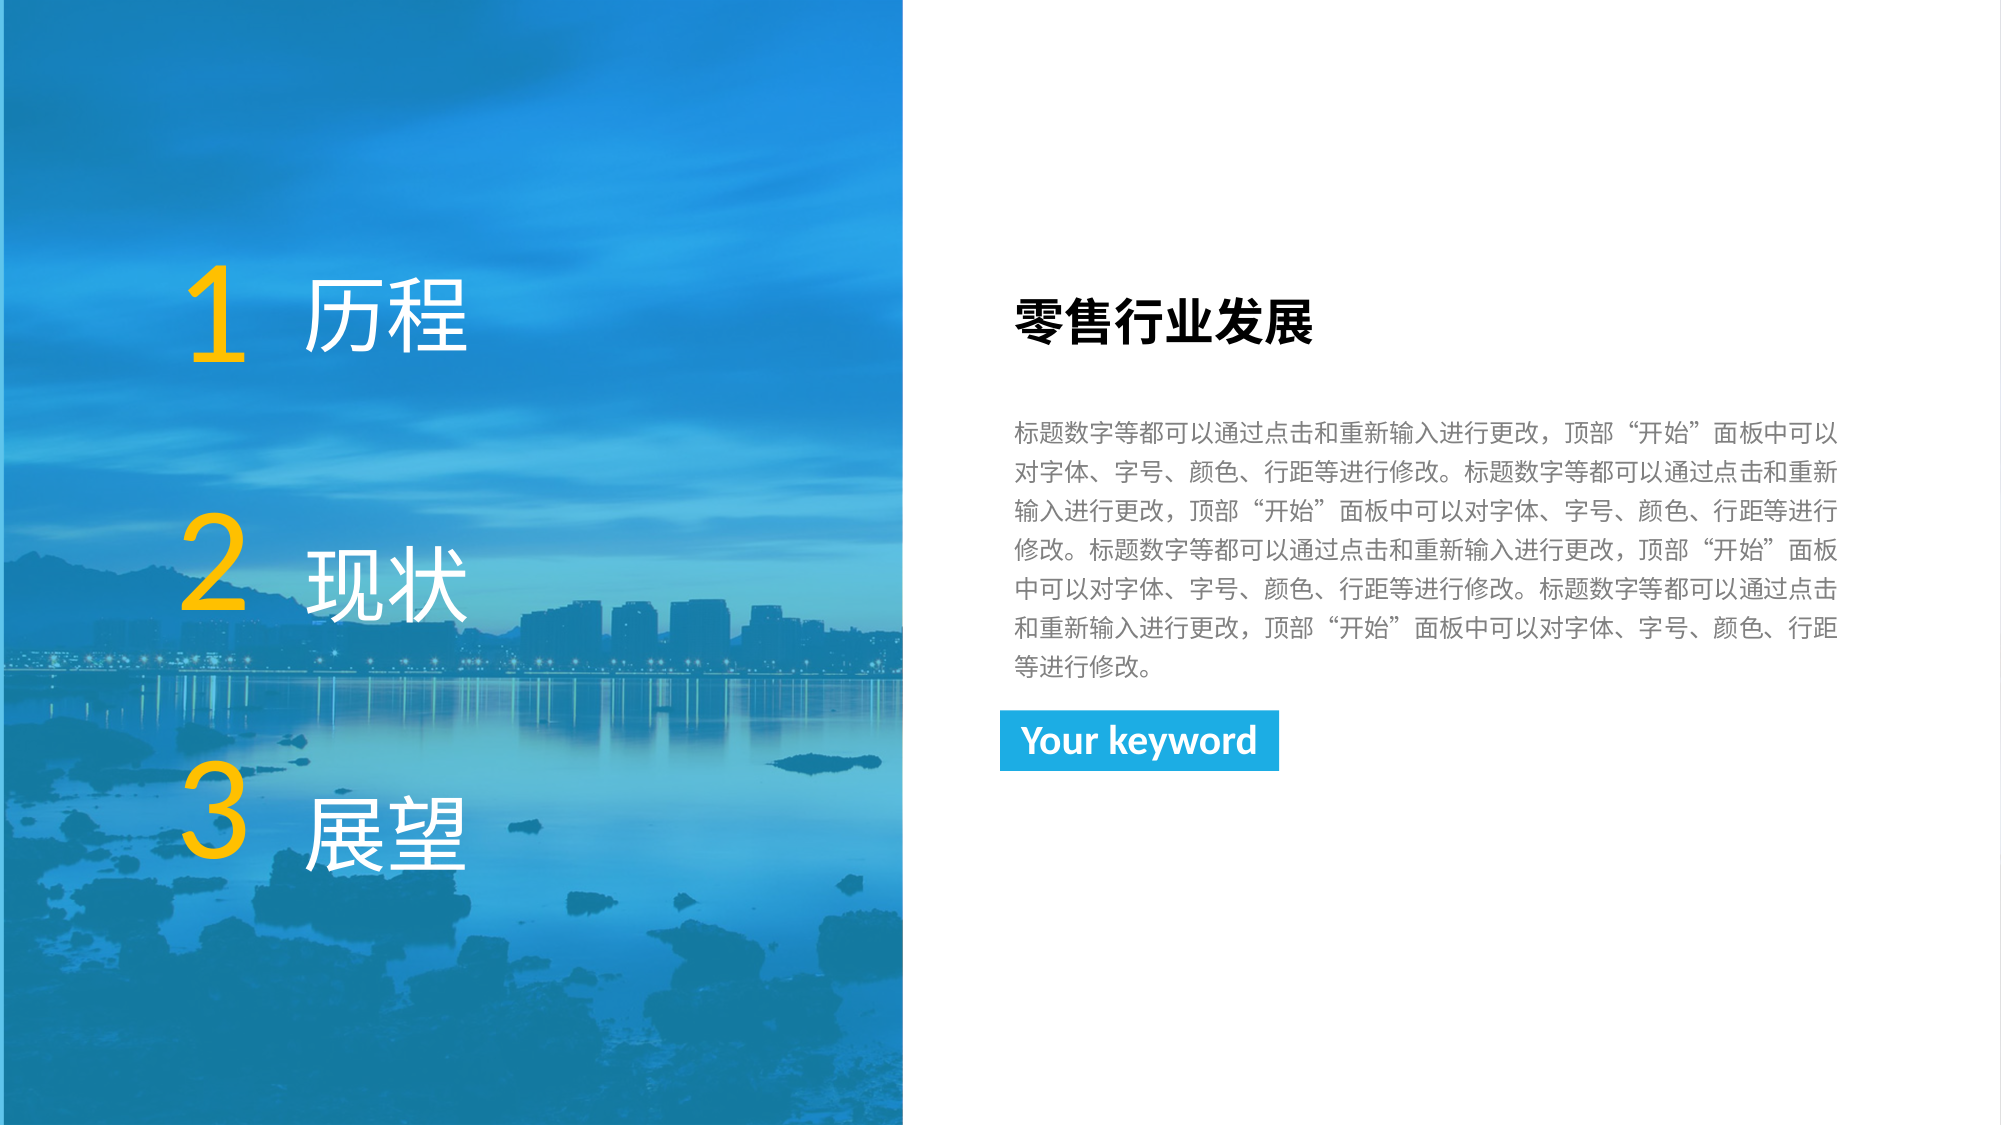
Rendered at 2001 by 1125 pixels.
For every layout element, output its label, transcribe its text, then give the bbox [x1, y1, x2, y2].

list 2 [138, 473, 289, 652]
list 现状 [289, 495, 826, 632]
list 零售行业发展 [999, 289, 1879, 360]
list Your keyword [1000, 710, 1280, 771]
list 历程 [289, 225, 826, 361]
list 1 [138, 225, 289, 404]
list 标题数字等都可以通过点击和重新输入进行更改，顶部“开始”面板中可以对字体、字号、颜色、行距等进行修改。标题数字等都可以通过点击和重新输入进行更改，顶部“开始”面板中可以对字体、字号、颜色、行距等进行修改。标题数字等都可以通过点击和重新输入进行更改，顶部“开始”面板中可以对字体、字号、颜色、行距等进行修改。标题数字等都可以通过点击和重新输入进行更改，顶部“开始”面板中可以对字体、字号、颜色、行距等进行修改。 [999, 401, 1879, 689]
list 展望 [289, 744, 826, 881]
list 3 [138, 721, 289, 900]
